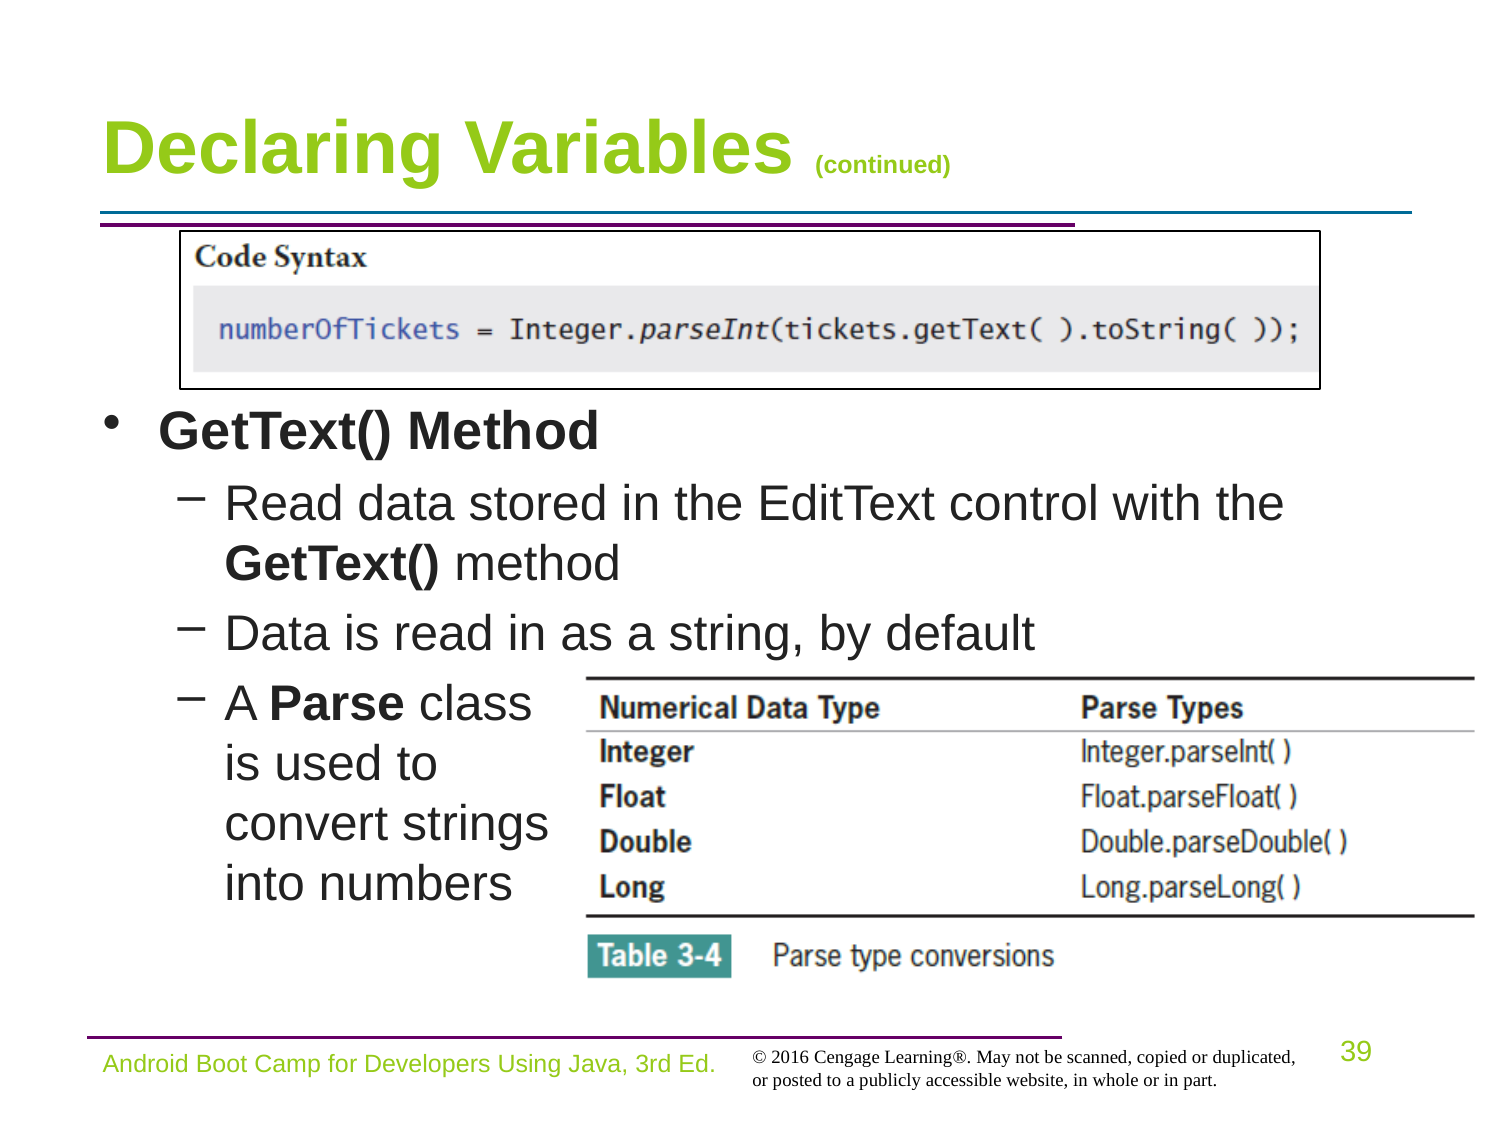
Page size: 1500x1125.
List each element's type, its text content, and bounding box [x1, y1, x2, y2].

list GetText() Method Read data stored in the EditText control with the GetText() method Data is read in as a string, by default A Parse class is used to convert strings into numbers [87, 387, 1413, 776]
slide_number 39 [1074, 1025, 1388, 1100]
title Declaring Variables (continued) [87, 49, 1413, 238]
picture [573, 662, 1495, 995]
footer Android Boot Camp for Developers Using Java, 3rd Ed. [87, 1025, 988, 1100]
picture [180, 231, 1319, 389]
